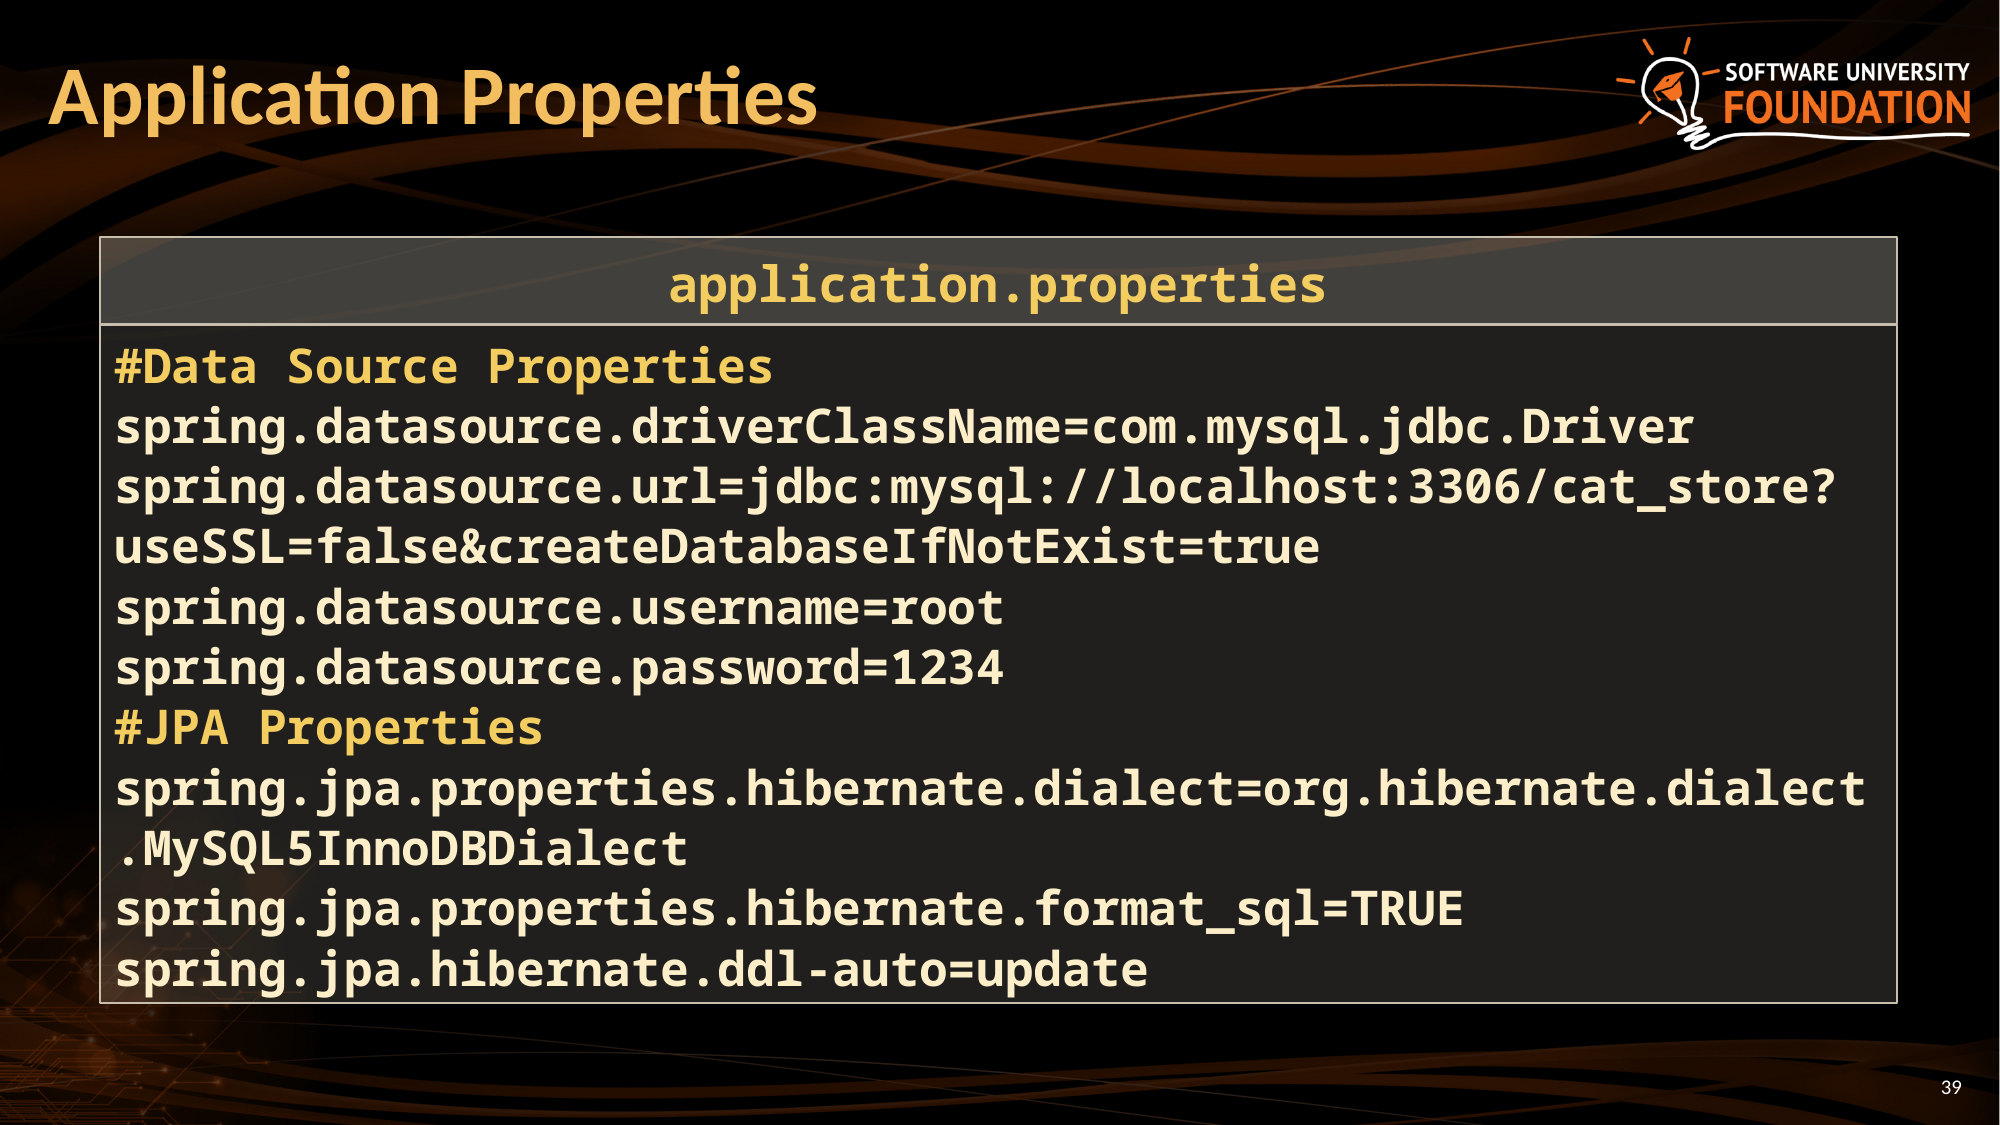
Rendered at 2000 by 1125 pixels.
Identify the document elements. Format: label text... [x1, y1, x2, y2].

title Application Properties [30, 6, 1602, 189]
text_box #Data Source Properties spring.datasource.driverClassName=com.mysql.jdbc.Driver spring.datasource.url=jdbc:mysql://localhost:3306/cat_store?useSSL=false&createDatabaseIfNotExist=true spring.datasource.username=root spring.datasource.password=1234 #JPA Properties spring.jpa.properties.hibernate.dialect=org.hibernate.dialect.MySQL5InnoDBDialect spring.jpa.properties.hibernate.format_sql=TRUE spring.jpa.hibernate.ddl-auto=update [99, 324, 1898, 1003]
picture [0, 0, 2000, 1125]
text_box application.properties [99, 237, 1898, 324]
slide_number 39 [1897, 1070, 1968, 1103]
